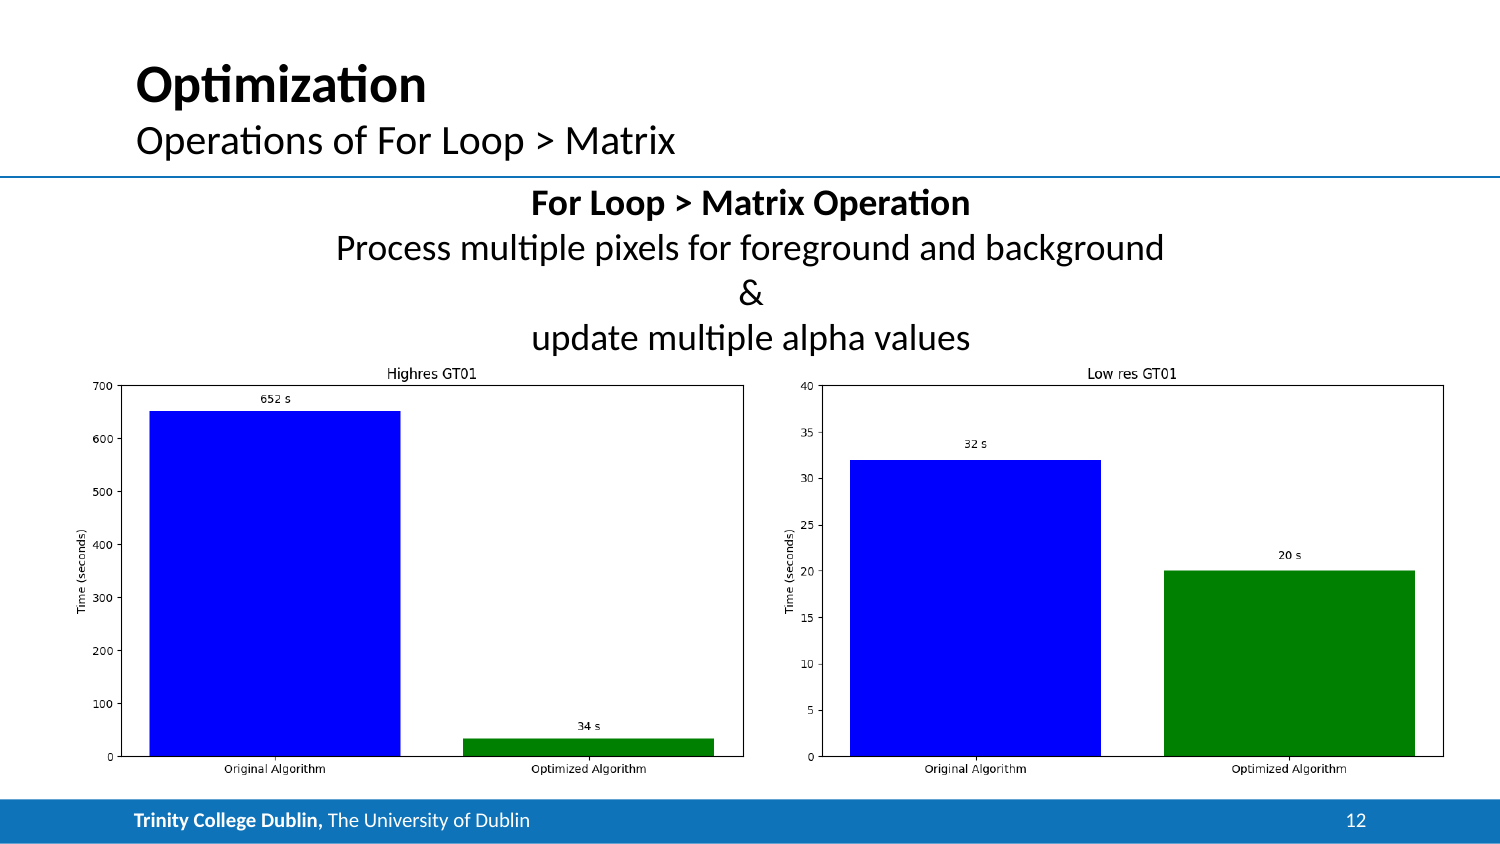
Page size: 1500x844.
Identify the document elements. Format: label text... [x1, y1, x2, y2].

title Optimization [135, 44, 1367, 112]
text_box For Loop > Matrix Operation Process multiple pixels for foreground and background & update multiple alpha values [299, 170, 1203, 366]
picture [776, 358, 1451, 783]
slide_number 12 [1318, 800, 1367, 833]
list Operations of For Loop > Matrix [135, 112, 1367, 147]
picture [67, 358, 751, 783]
